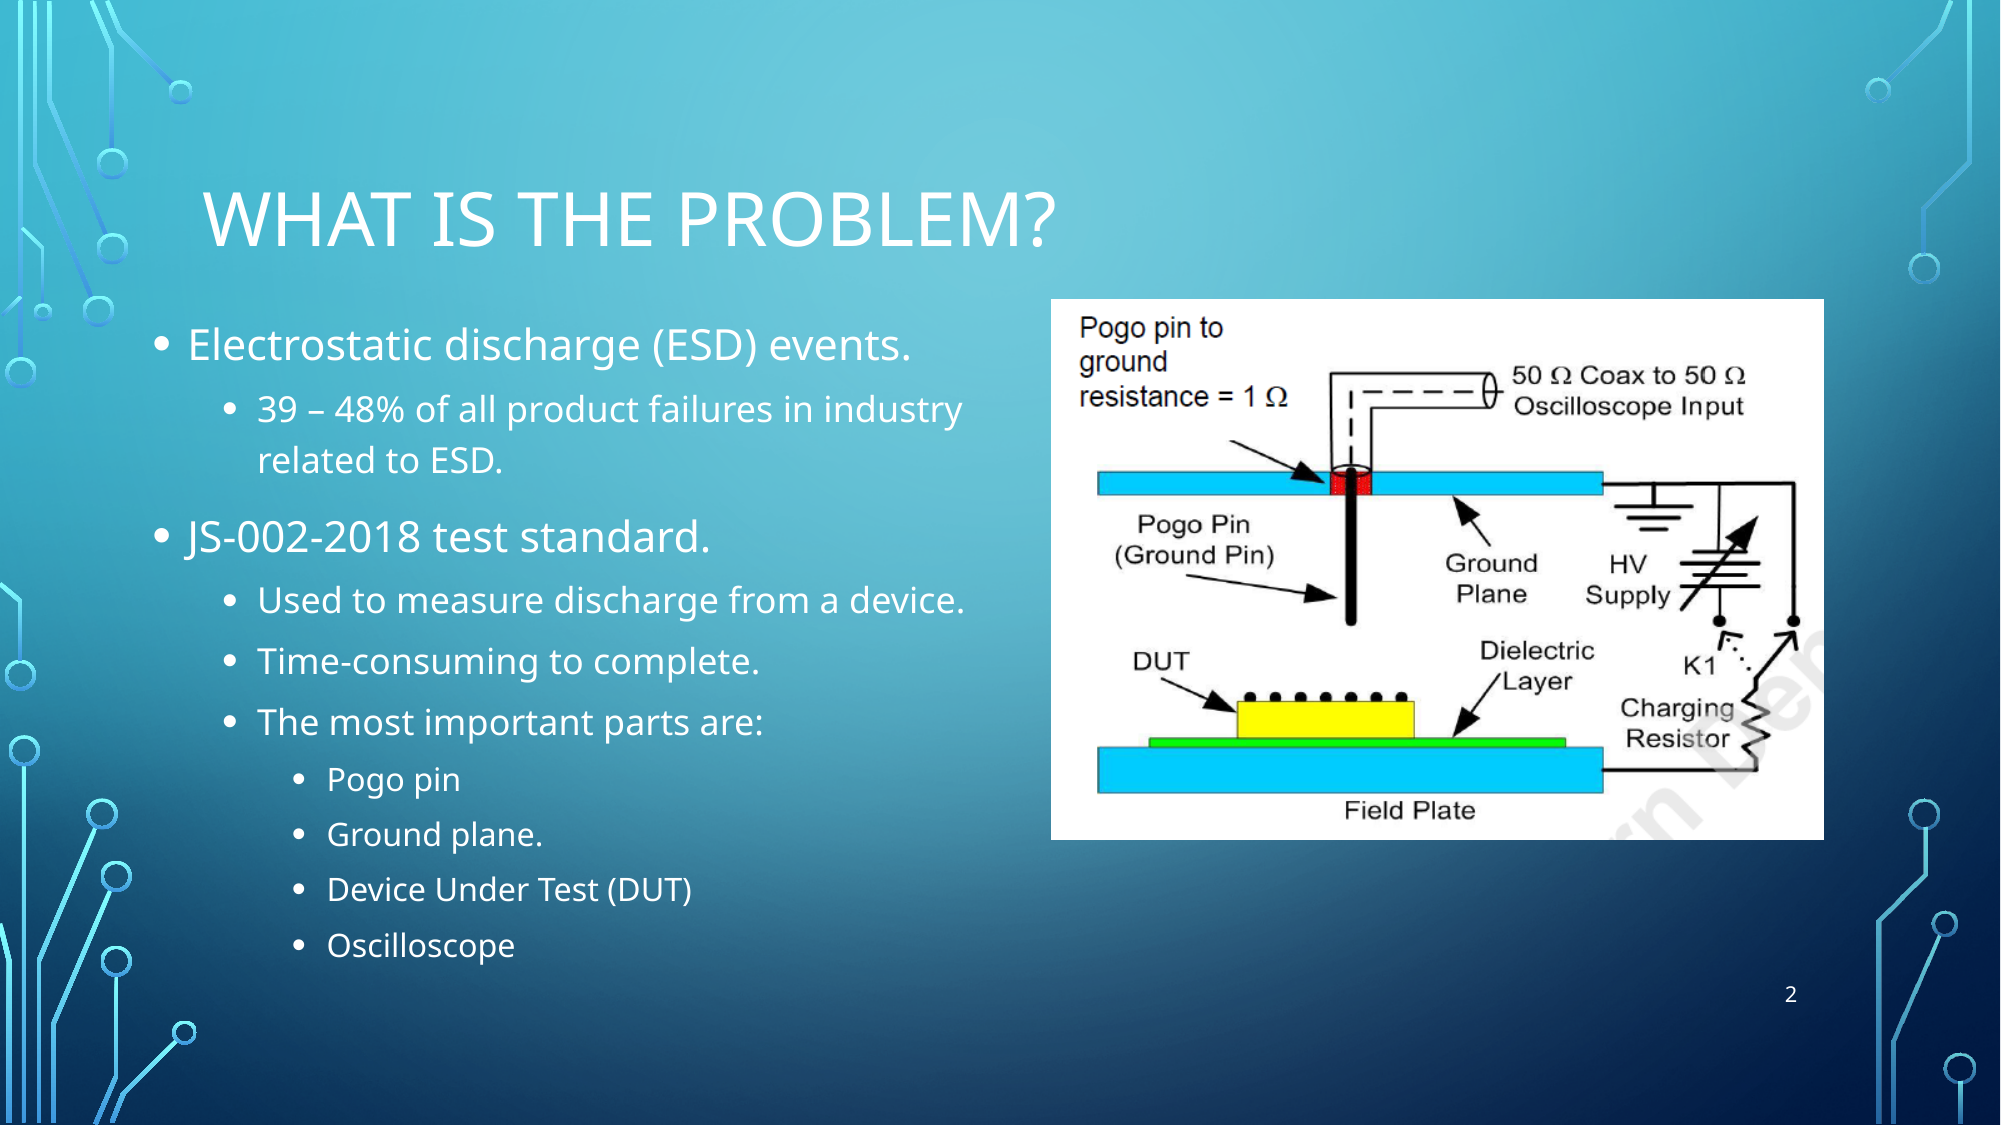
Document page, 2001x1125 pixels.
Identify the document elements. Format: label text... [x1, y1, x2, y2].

title What is the problem? [187, 101, 1813, 344]
picture [1051, 299, 1825, 840]
list Electrostatic discharge (ESD) events. 39 – 48% of all product failures in industry related to ESD. JS-002-2018 test standard. Used to measure discharge from a device. Time-consuming to complete. The most important parts are: Pogo pin Ground plane. Device Under Test (DUT) Oscilloscope [137, 299, 983, 1014]
slide_number 2 [1685, 965, 1813, 1025]
